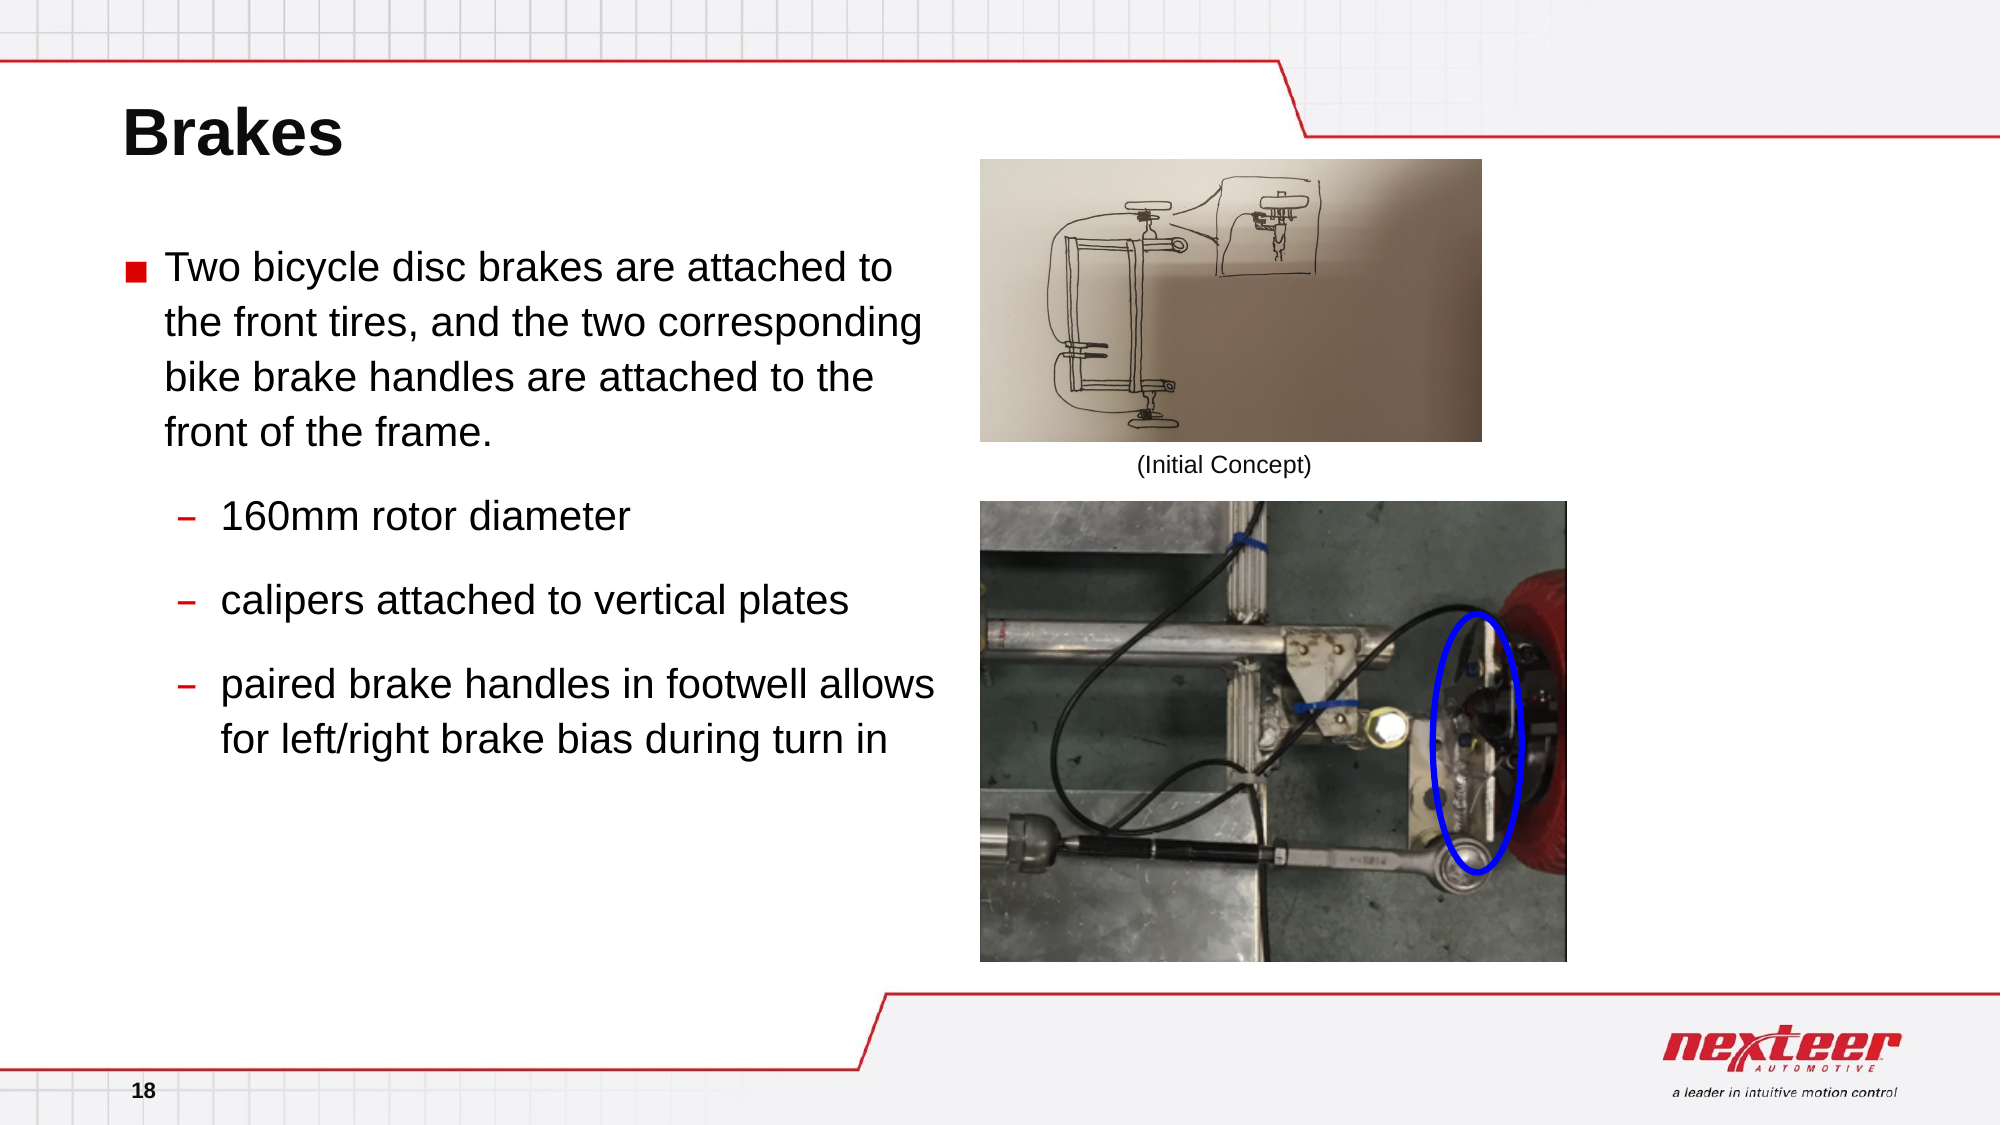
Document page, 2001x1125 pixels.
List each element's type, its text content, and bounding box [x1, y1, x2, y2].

text_box (Initial Concept) [1121, 451, 1331, 487]
picture [0, 0, 2000, 1125]
title Brakes [113, 74, 1256, 177]
list Two bicycle disc brakes are attached to the front tires, and the two corresponding bike brake handles are attached to the front of the frame. 160mm rotor diameter calipers attached to vertical plates paired brake handles in footwell allows for left/right brake bias during turn in [113, 230, 958, 1009]
